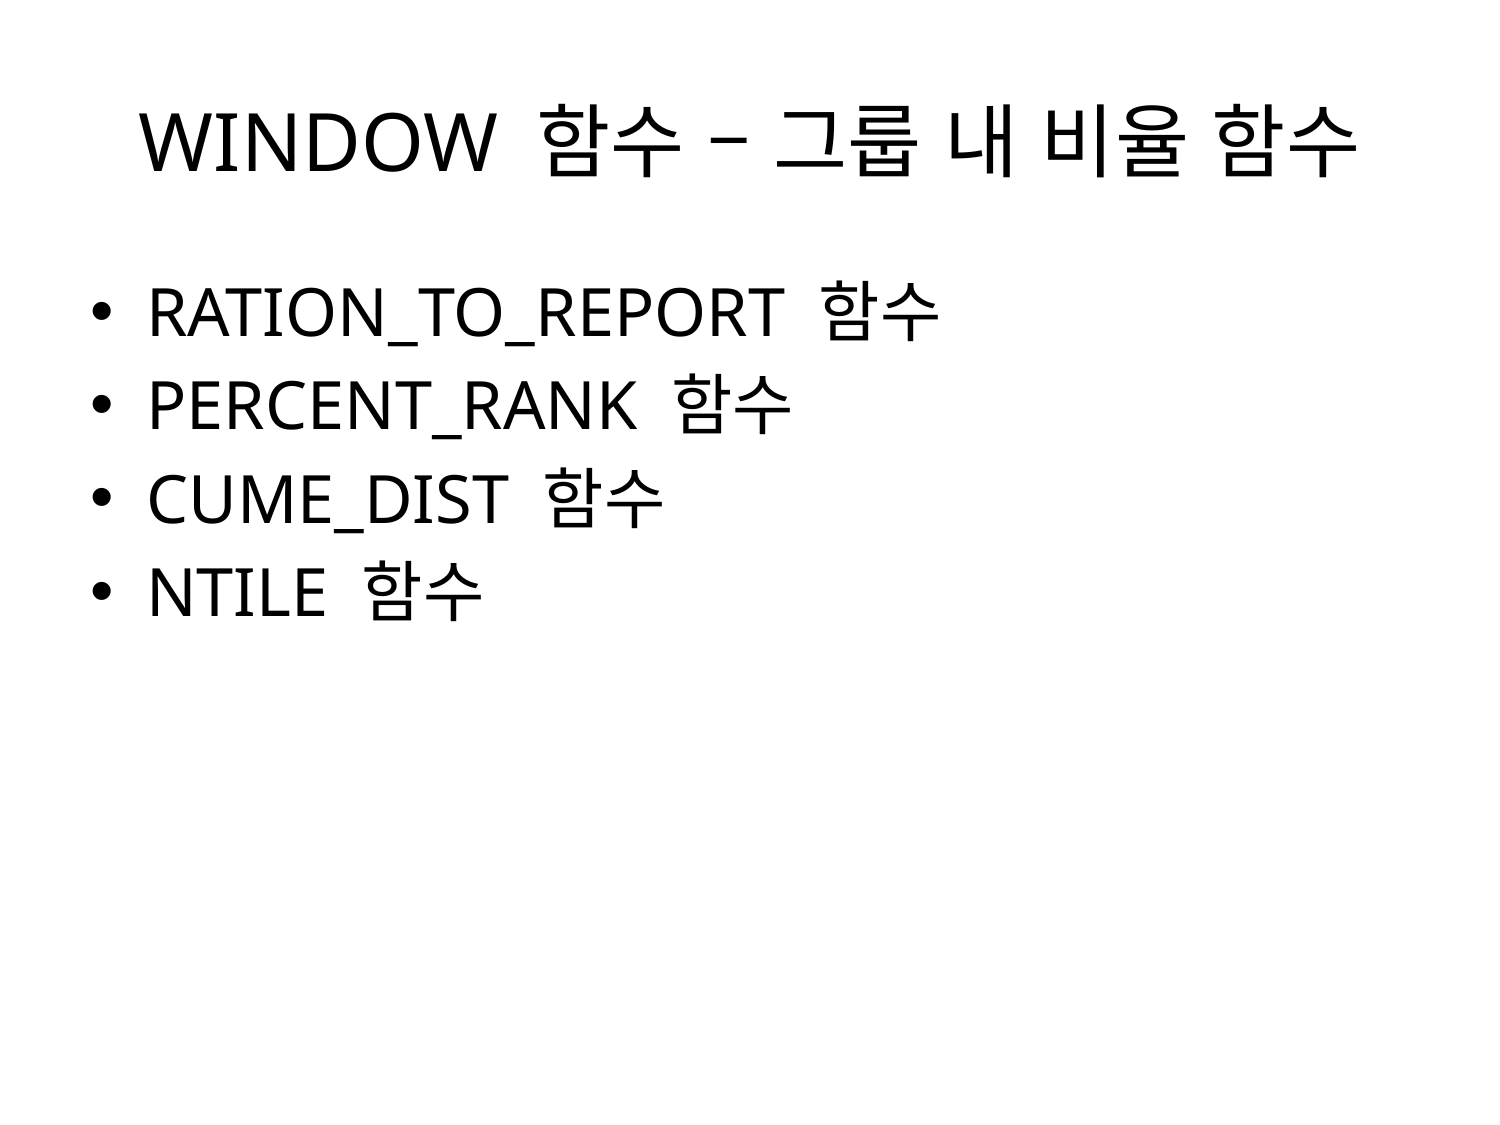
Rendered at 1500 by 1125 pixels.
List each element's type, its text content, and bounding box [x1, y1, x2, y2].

title WINDOW 함수 – 그룹 내 비율 함수 [75, 45, 1425, 233]
list RATION_TO_REPORT 함수 PERCENT_RANK 함수 CUME_DIST 함수 NTILE 함수 [75, 262, 1425, 1005]
